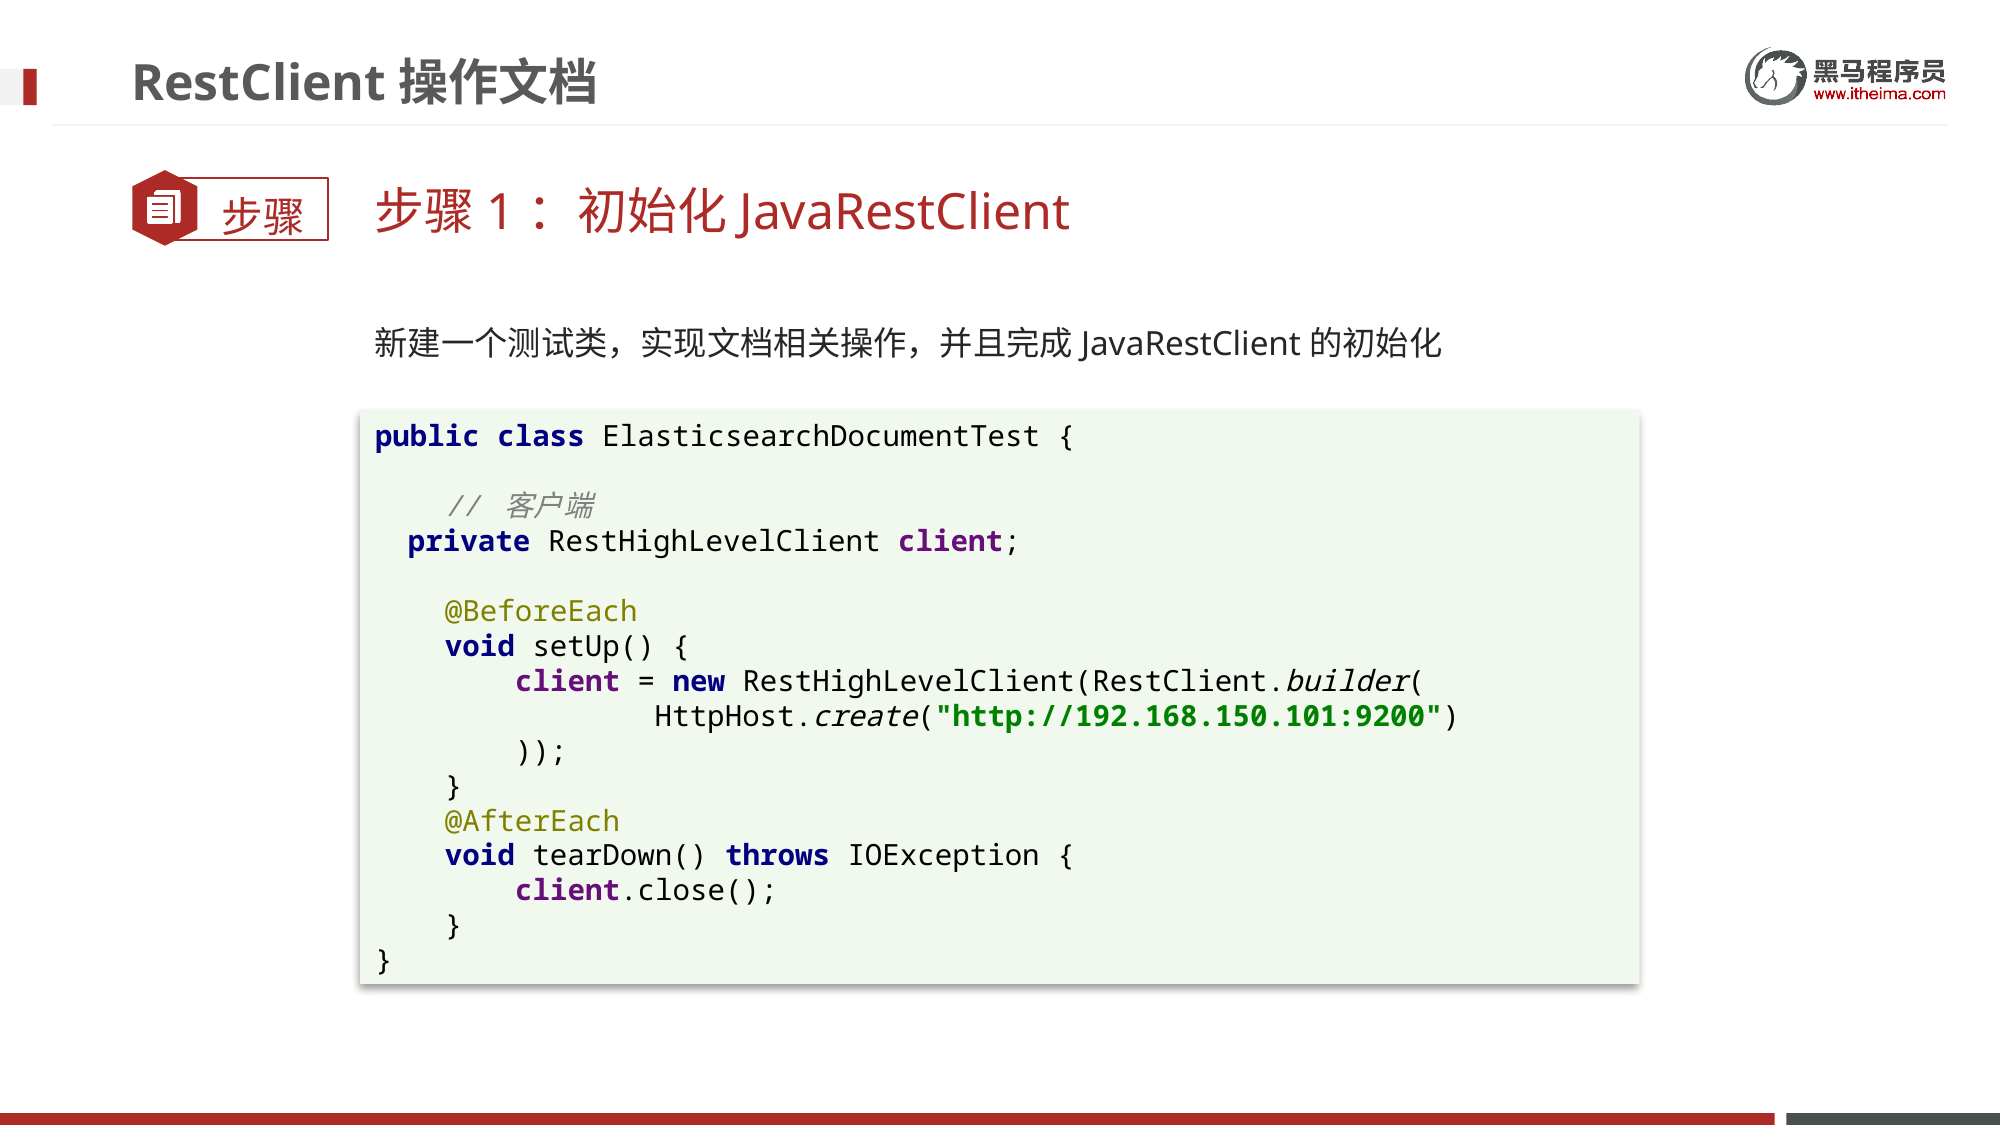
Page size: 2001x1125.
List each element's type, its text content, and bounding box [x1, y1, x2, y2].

text_box 新建一个测试类，实现文档相关操作，并且完成JavaRestClient的初始化 [360, 294, 1799, 988]
list 步骤1：初始化JavaRestClient [360, 166, 1872, 252]
title RestClient操作文档 [116, 38, 1556, 124]
picture [1744, 46, 1946, 106]
text_box public class ElasticsearchDocumentTest { // 客户端 private RestHighLevelClient client; @BeforeEach void setUp() { client = new RestHighLevelClient(RestClient.builder( HttpHost.create("http://192.168.150.101:9200") )); } @AfterEach void tearDown() throws IOException { client.close(); } } [360, 409, 1640, 984]
picture [147, 190, 181, 224]
